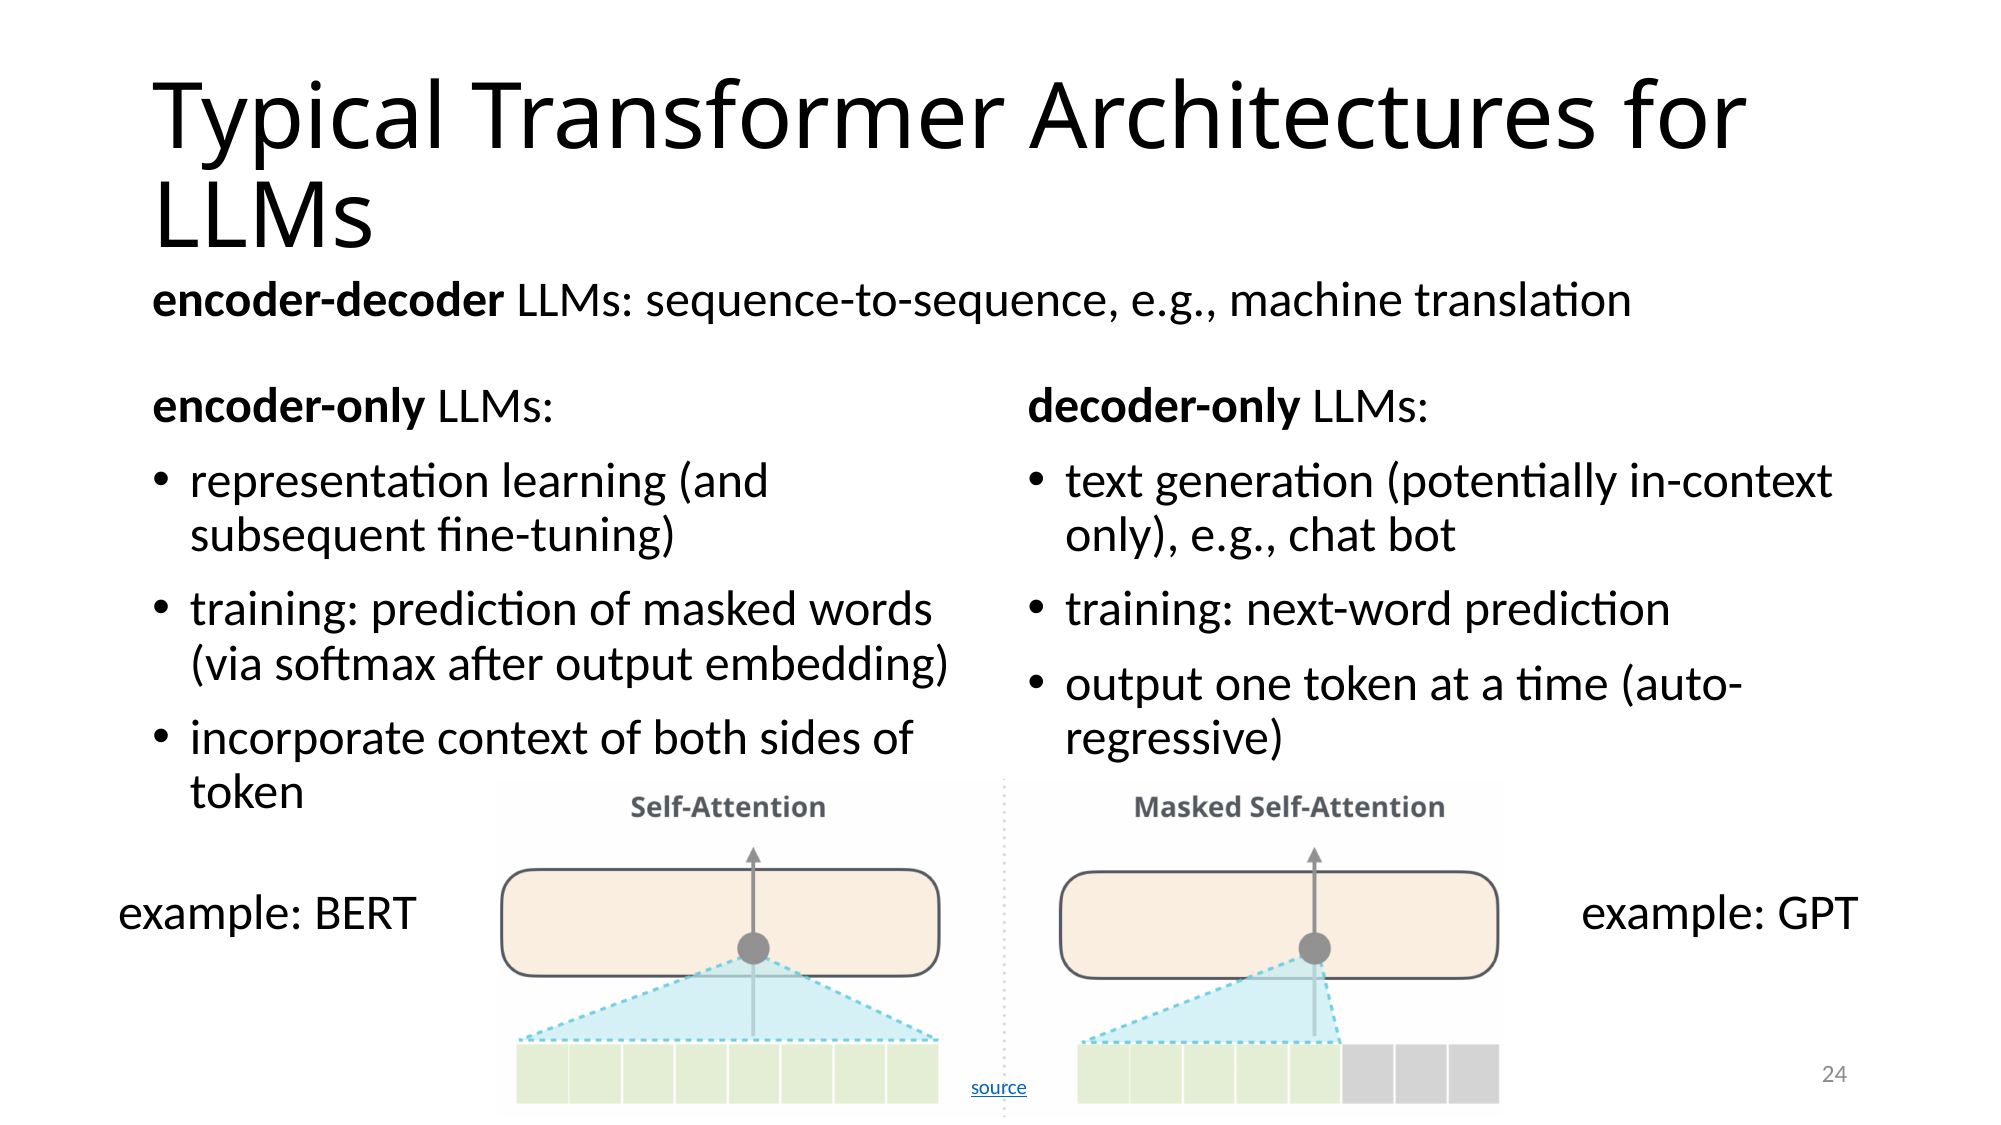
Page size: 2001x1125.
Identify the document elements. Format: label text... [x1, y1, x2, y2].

picture [497, 779, 1503, 1117]
text_box example: GPT [1566, 872, 1876, 947]
list encoder-only LLMs: representation learning (and subsequent fine-tuning) training: prediction of masked words (via softmax after output embedding) incorporate context of both sides of token [137, 371, 988, 1014]
list decoder-only LLMs: text generation (potentially in-context only), e.g., chat bot training: next-word prediction output one token at a time (auto-regressive) [1012, 371, 1863, 1014]
slide_number 24 [1503, 1042, 1863, 1103]
text_box example: BERT [103, 872, 434, 947]
title Typical Transformer Architectures for LLMs [137, 59, 1863, 259]
text_box encoder-decoder LLMs: sequence-to-sequence, e.g., machine translation [137, 259, 1863, 334]
